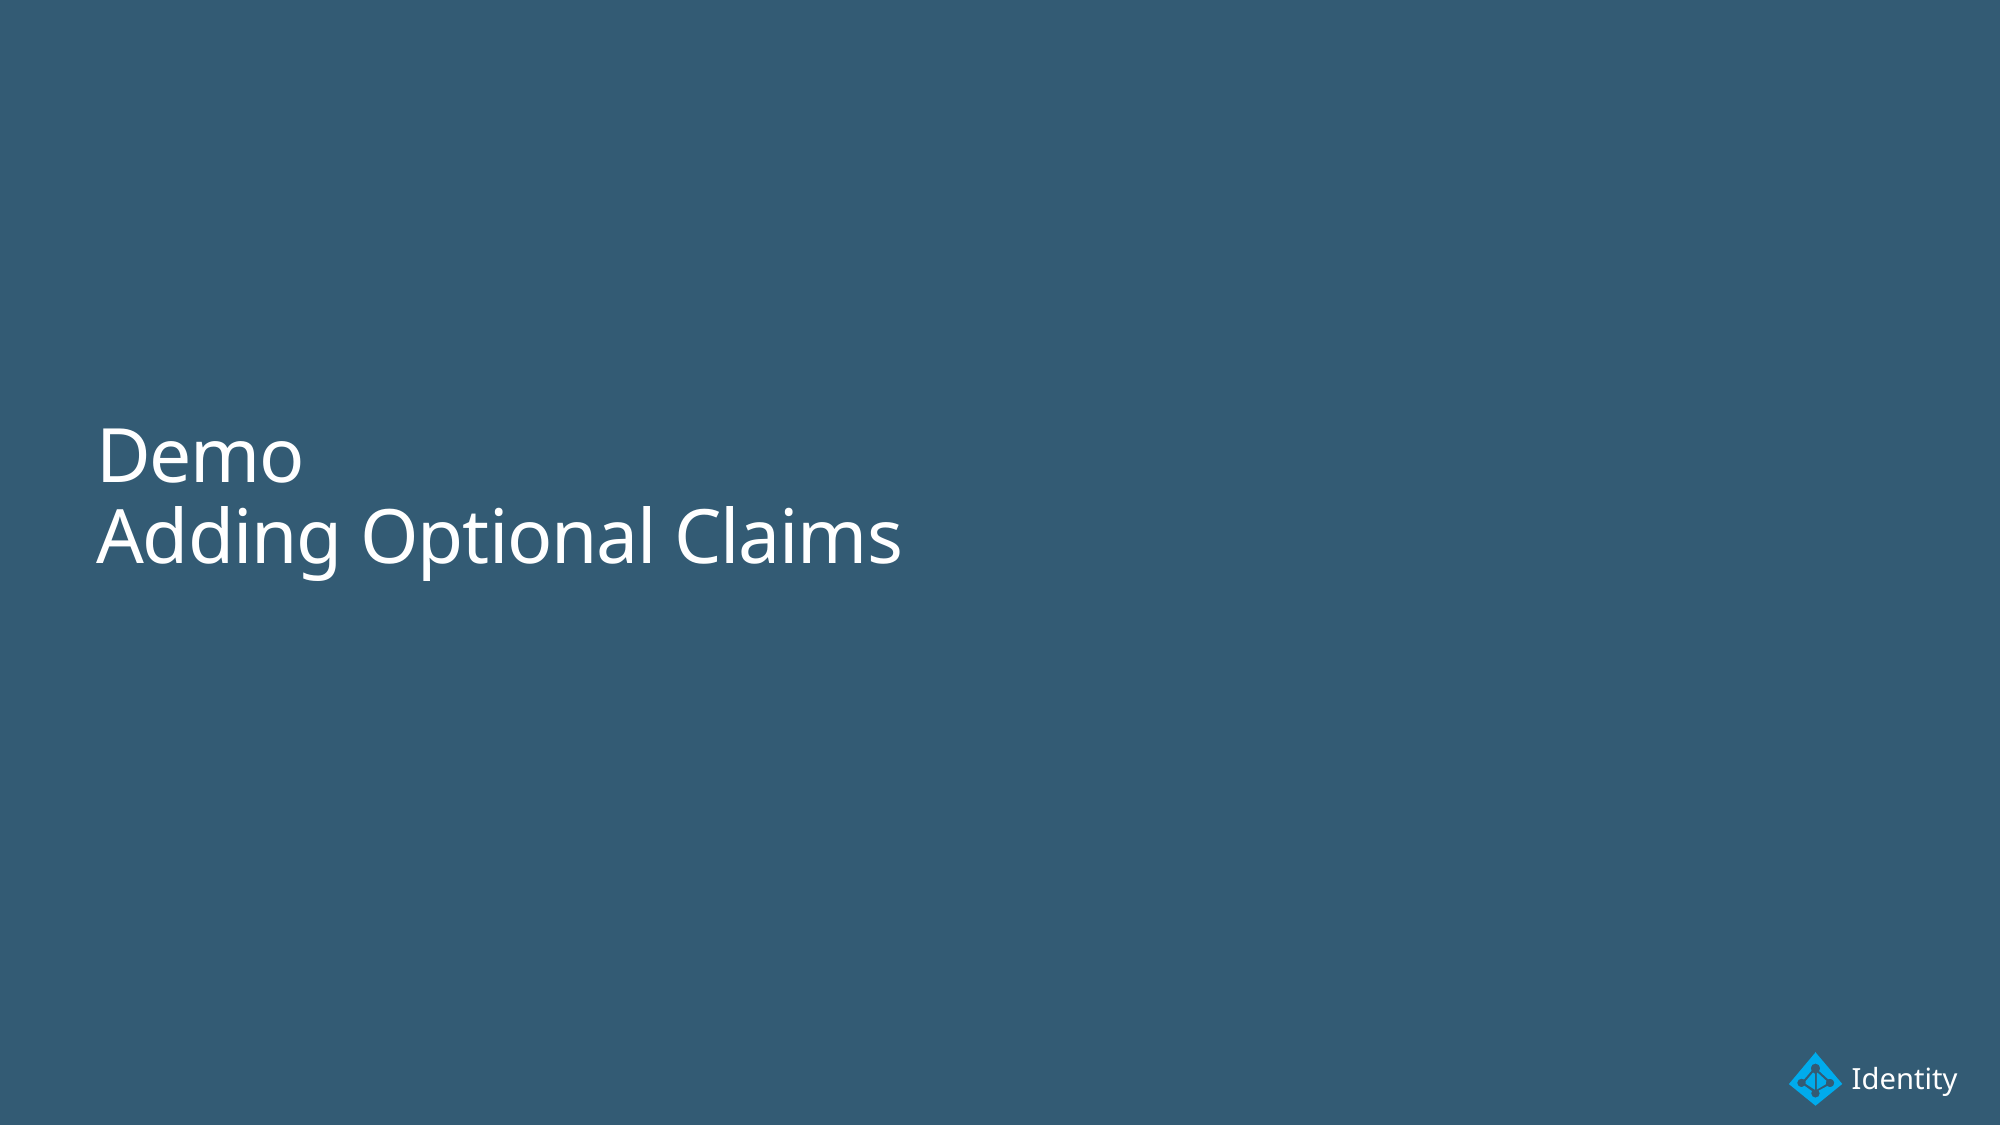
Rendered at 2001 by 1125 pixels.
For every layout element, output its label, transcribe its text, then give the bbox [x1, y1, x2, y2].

title Demo Adding Optional Claims [96, 415, 1596, 580]
